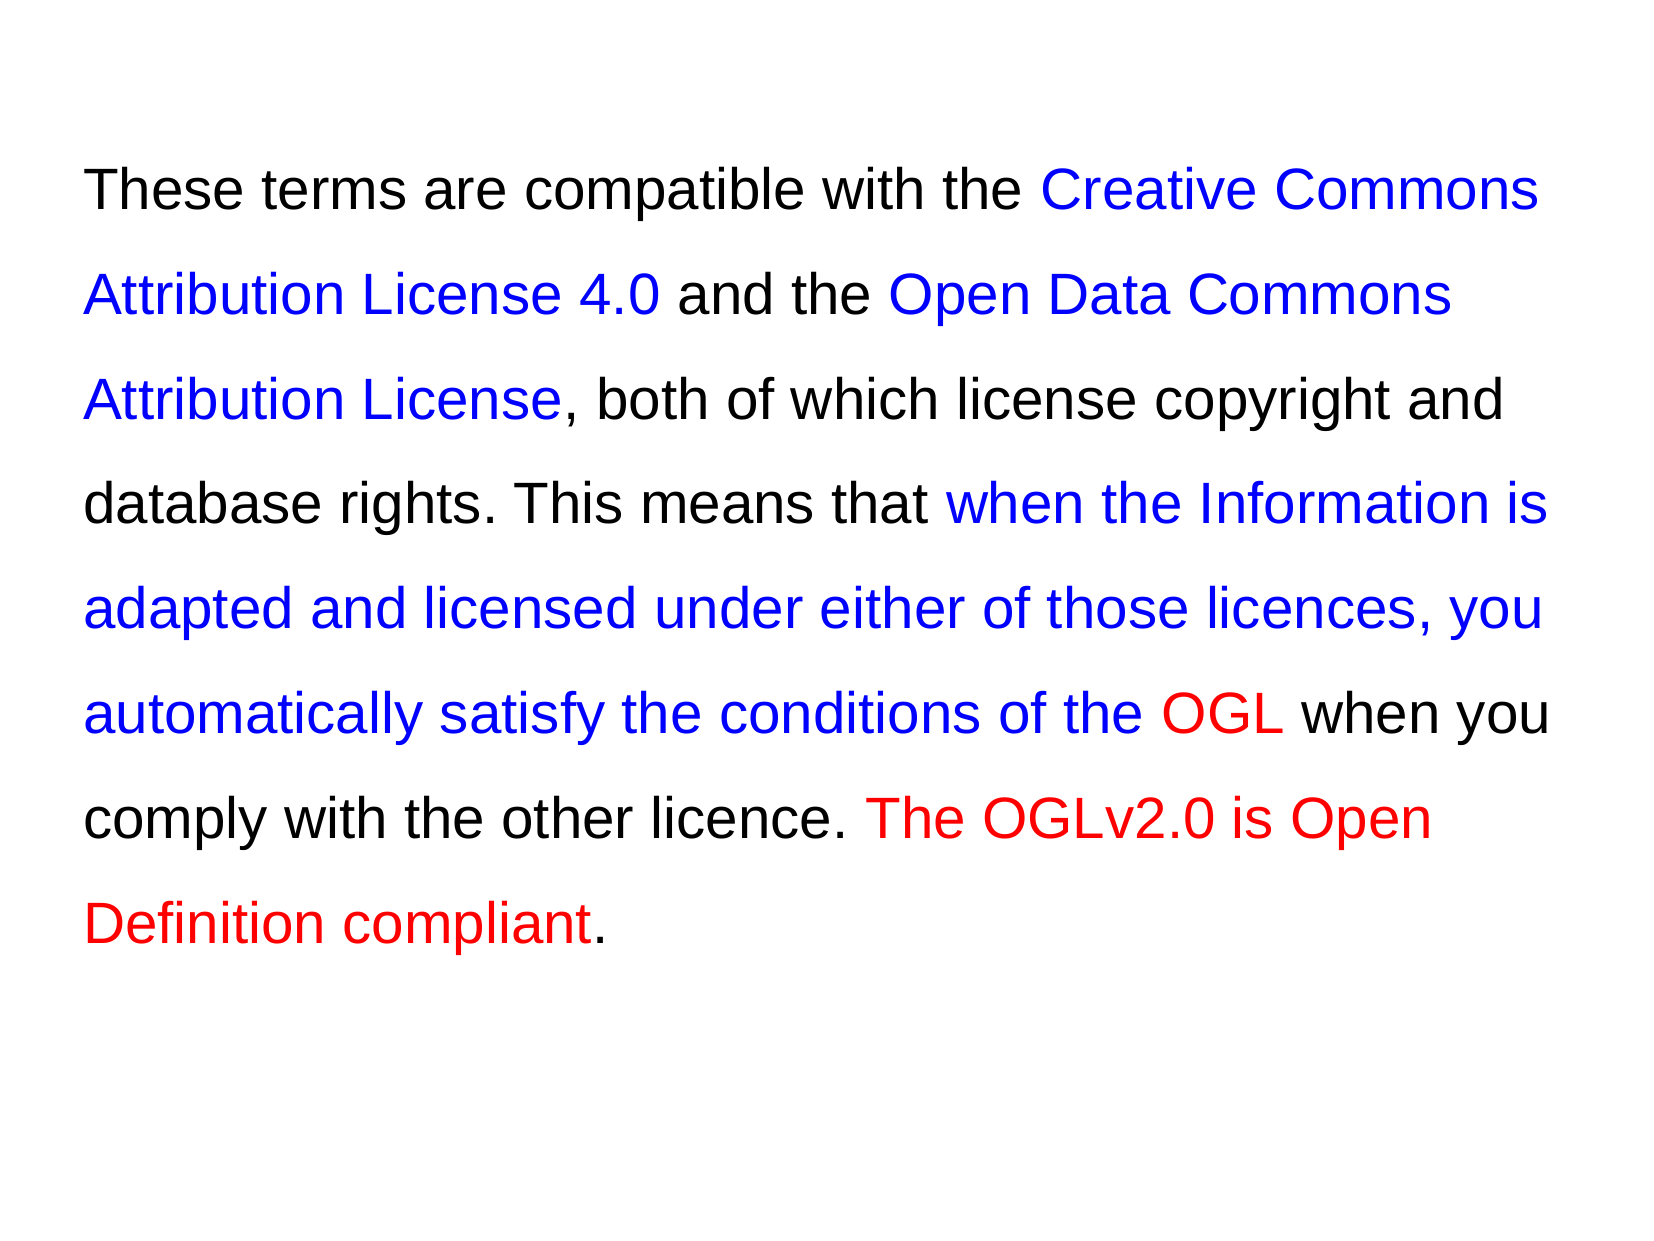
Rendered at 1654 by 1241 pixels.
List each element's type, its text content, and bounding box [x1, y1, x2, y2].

title These terms are compatible with the Creative Commons Attribution License 4.0 and the Open Data Commons Attribution License, both of which license copyright and database rights. This means that when the Information is adapted and licensed under either of those licences, you automatically satisfy the conditions of the OGL when you comply with the other licence. The OGLv2.0 is Open Definition compliant. [83, 160, 1572, 911]
